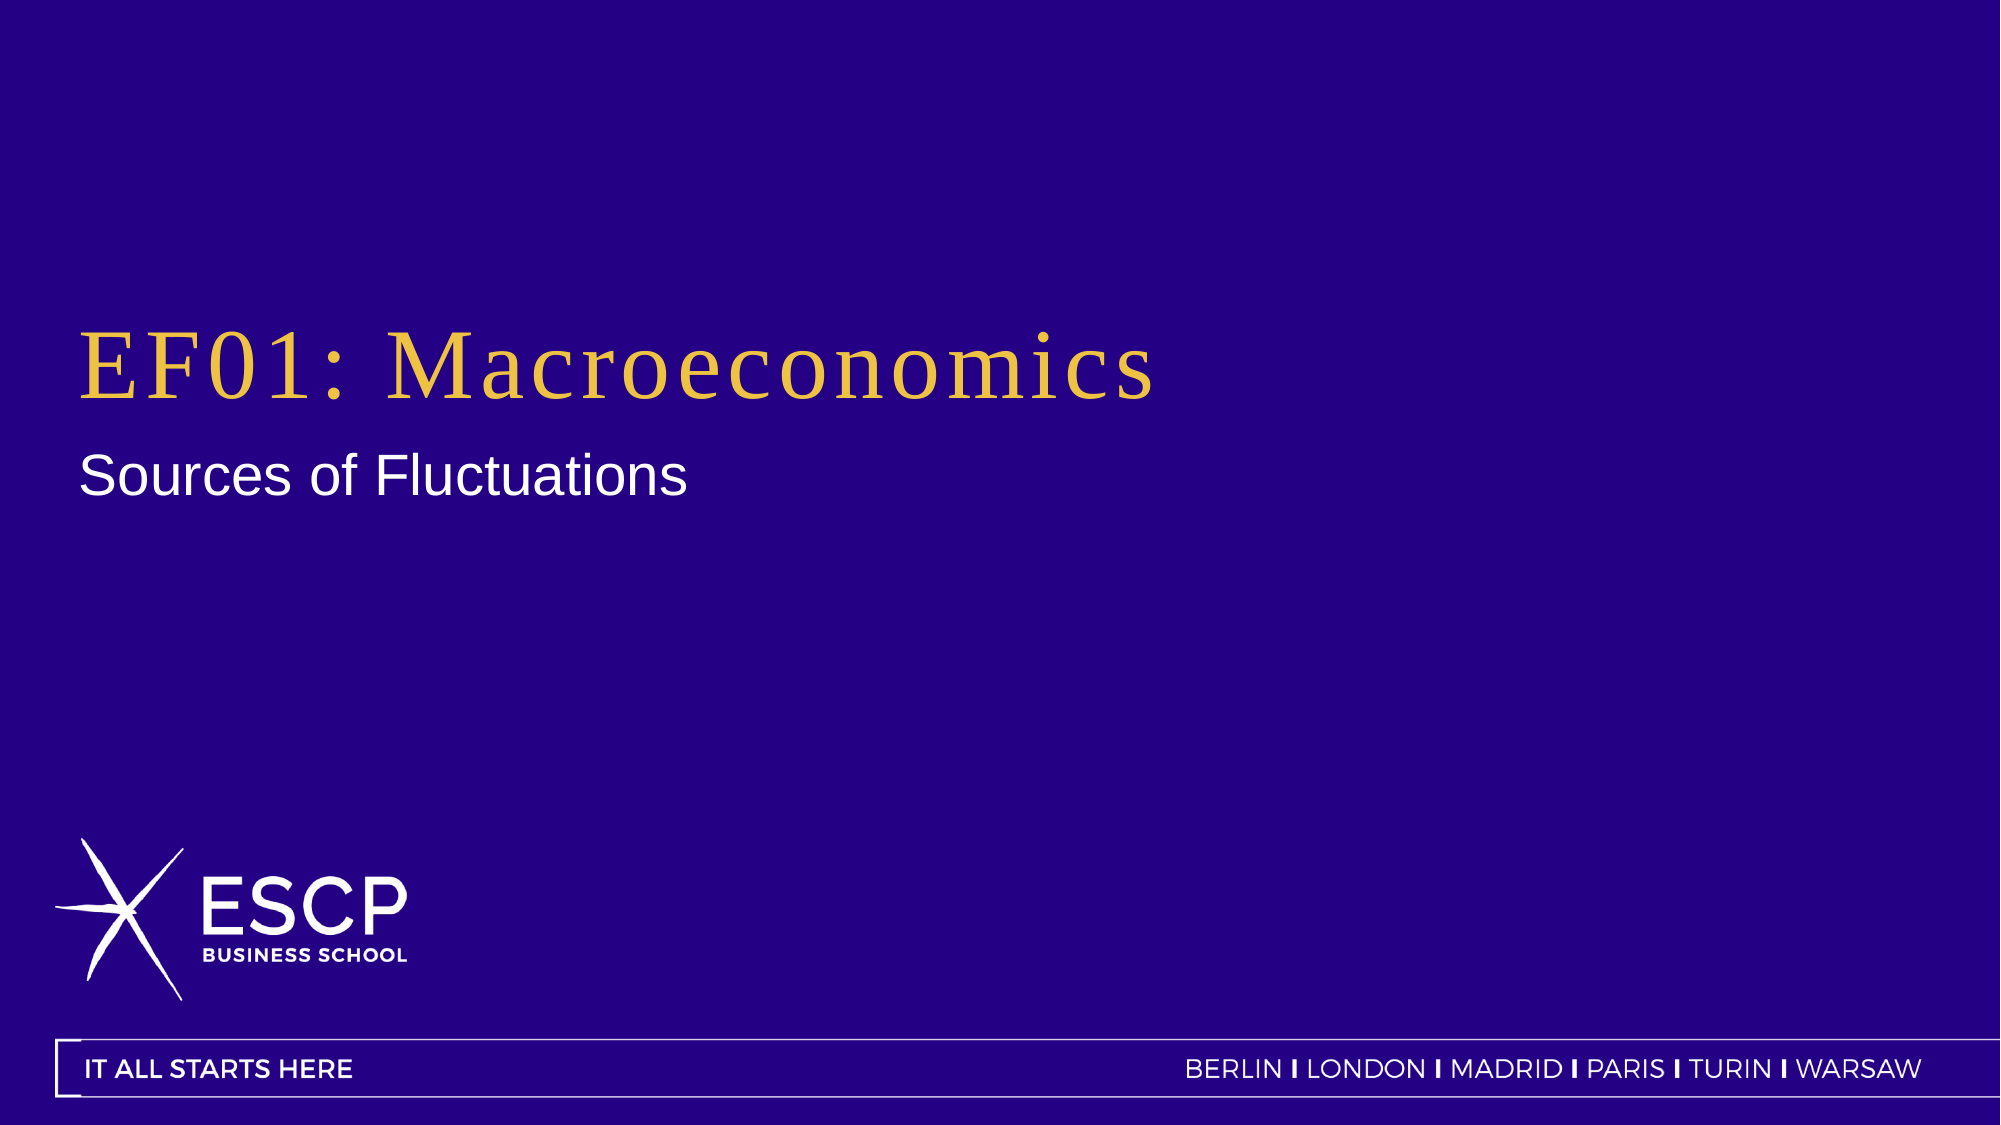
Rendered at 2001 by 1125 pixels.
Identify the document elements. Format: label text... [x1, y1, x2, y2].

picture [0, 765, 2000, 1125]
subtitle Sources of Fluctuations [79, 436, 1897, 663]
title EF01: Macroeconomics [79, 177, 1897, 419]
